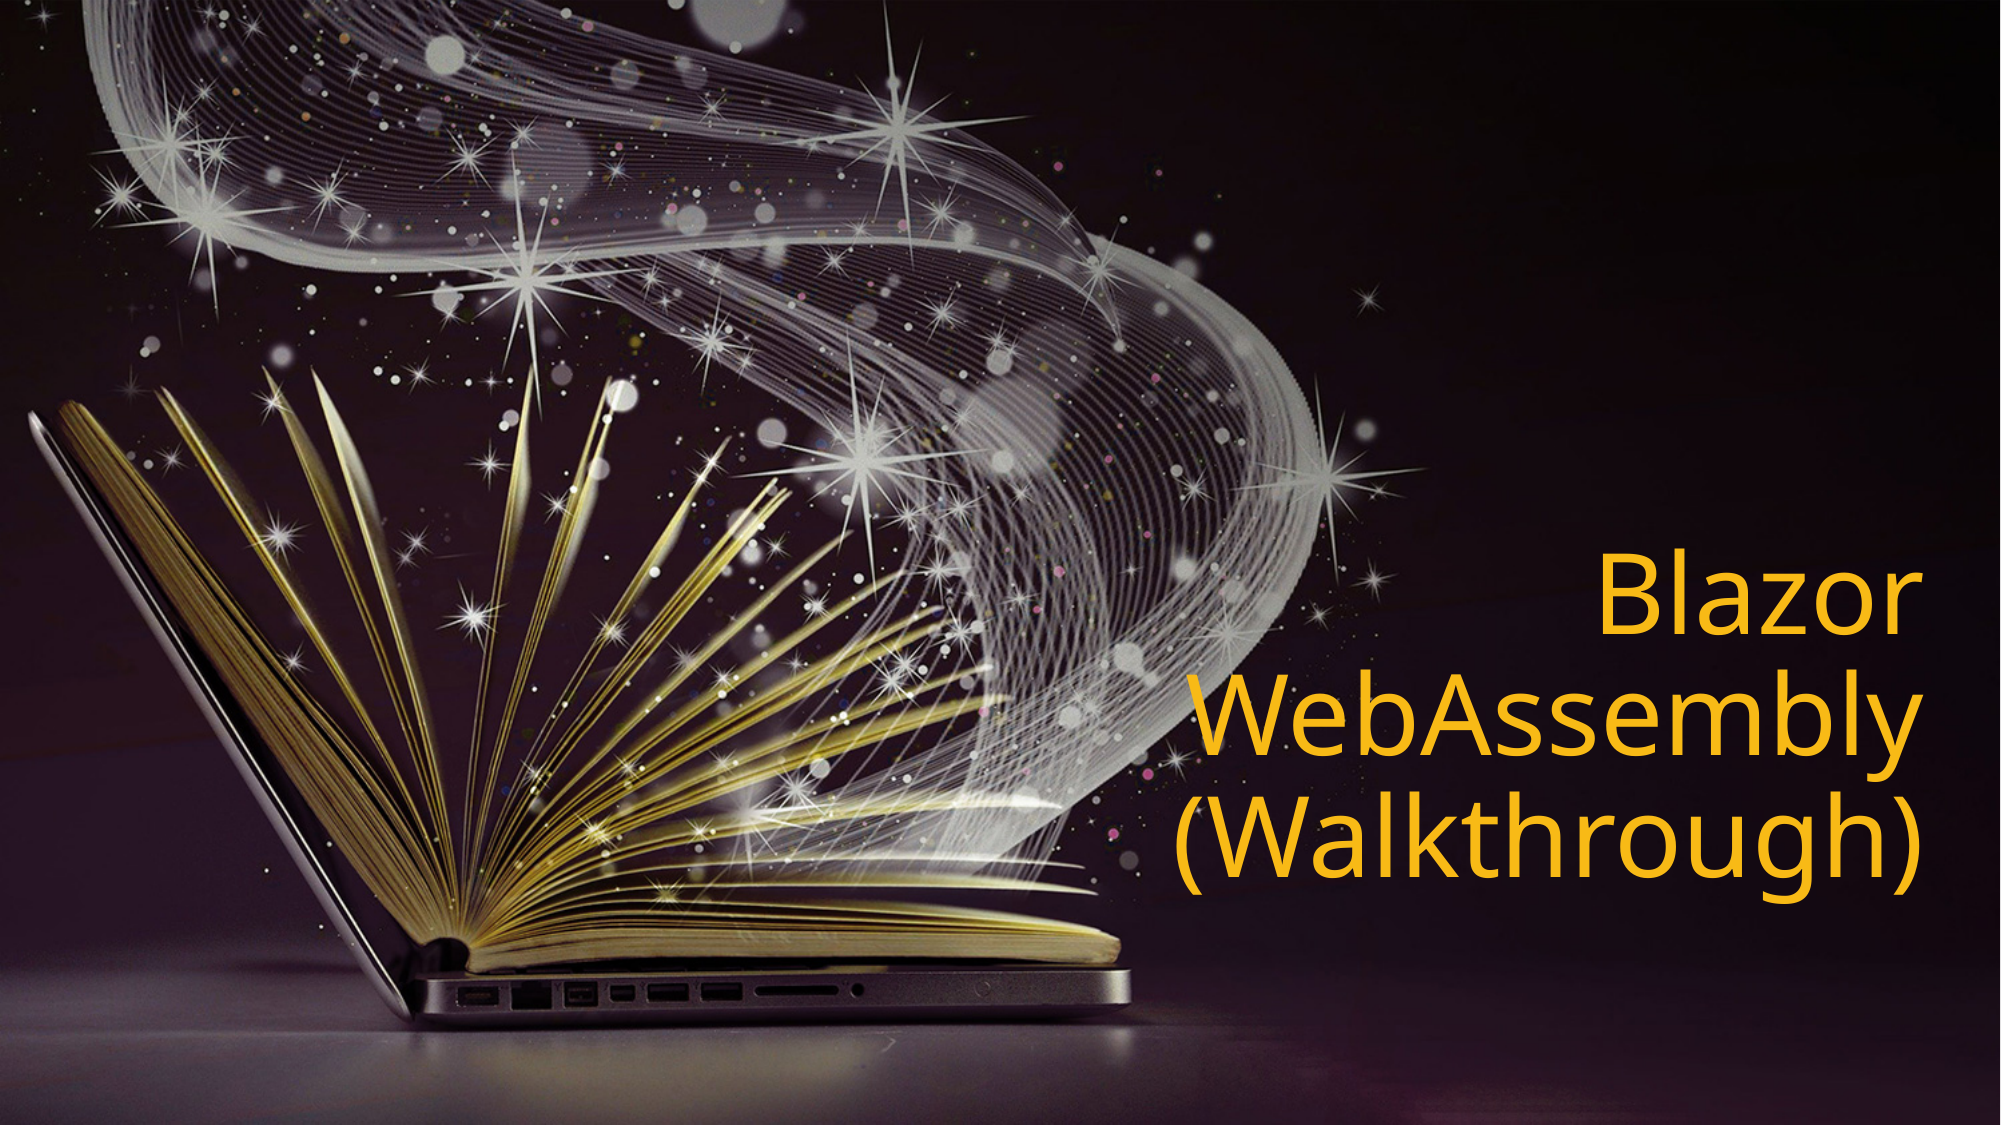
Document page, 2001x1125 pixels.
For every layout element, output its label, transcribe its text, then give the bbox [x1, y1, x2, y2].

title Blazor WebAssembly (Walkthrough) [1098, 498, 1940, 941]
picture [0, 0, 2001, 1125]
